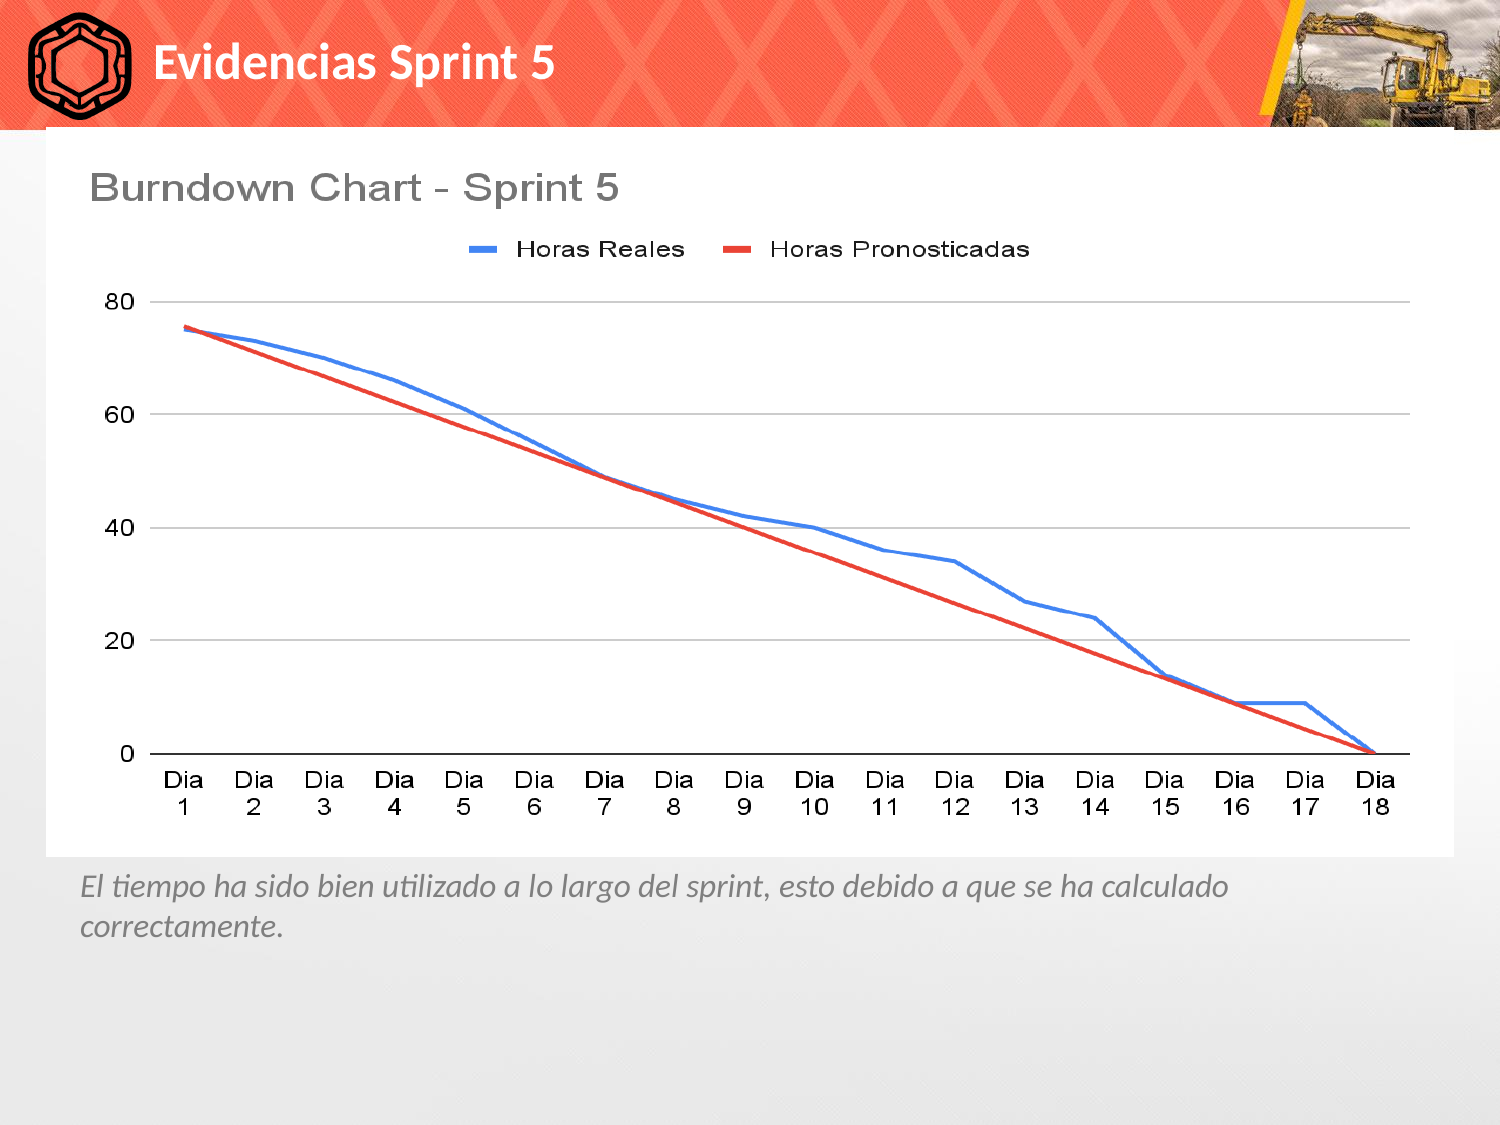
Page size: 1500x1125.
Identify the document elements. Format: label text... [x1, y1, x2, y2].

list El tiempo ha sido bien utilizado a lo largo del sprint, esto debido a que se ha calculado correctamente. [64, 866, 1444, 1045]
picture [0, 0, 1500, 1125]
title Evidencias Sprint 5 [138, 0, 1395, 125]
